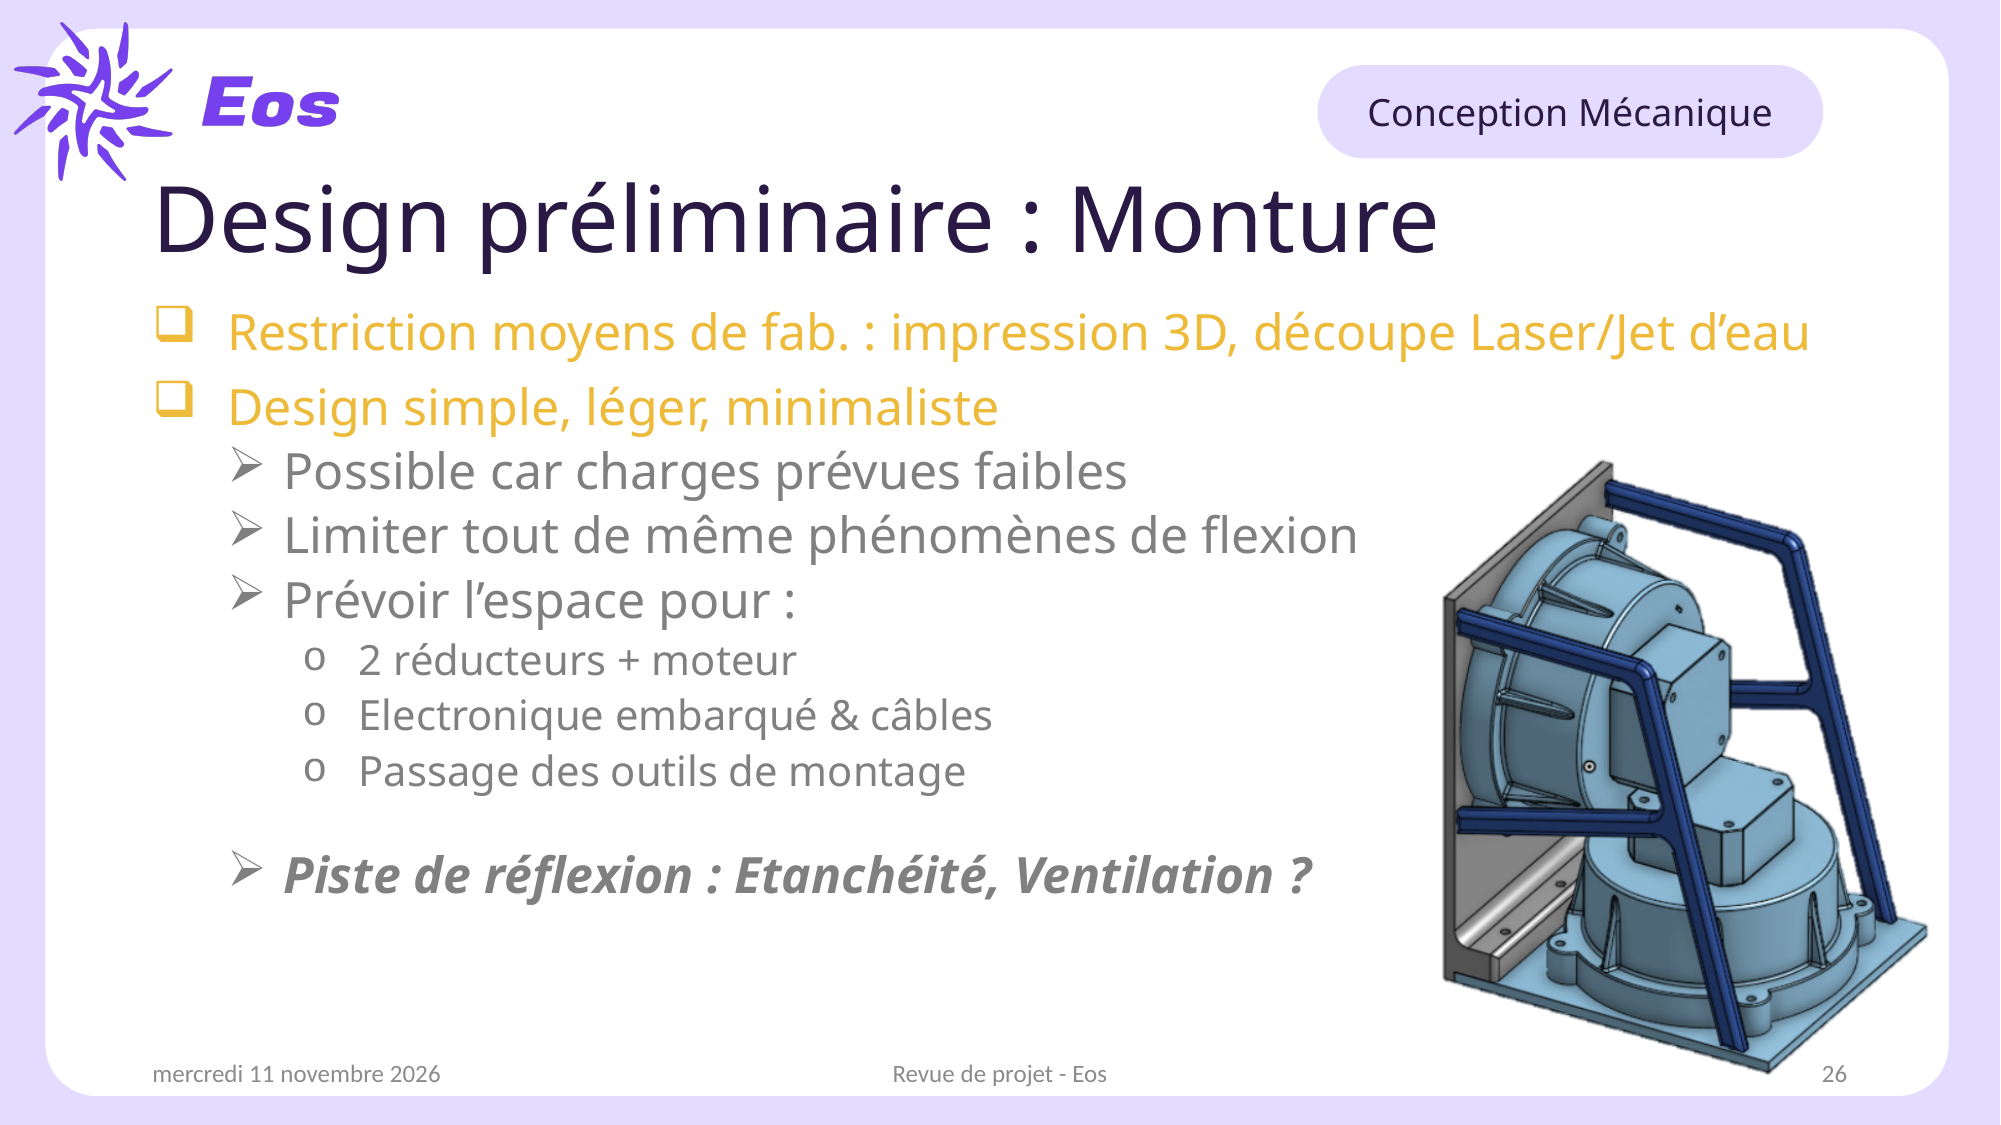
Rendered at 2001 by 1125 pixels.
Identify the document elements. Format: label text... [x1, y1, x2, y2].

text_box Conception Mécanique [1316, 63, 1825, 160]
title Design préliminaire : Monture [137, 158, 1863, 288]
slide_number 26 [1412, 1079, 1863, 1103]
picture [14, 22, 339, 181]
picture [1412, 445, 1938, 1079]
footer Revue de projet - Eos [662, 1042, 1338, 1103]
list Restriction moyens de fab. : impression 3D, découpe Laser/Jet d’eau Design simple, léger, minimaliste Possible car charges prévues faibles Limiter tout de même phénomènes de flexion Prévoir l’espace pour : 2 réducteurs + moteur Electronique embarqué & câbles Passage des outils de montage Piste de réflexion : Etanchéité, Ventilation ? [137, 299, 1863, 1014]
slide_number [137, 1042, 588, 1103]
